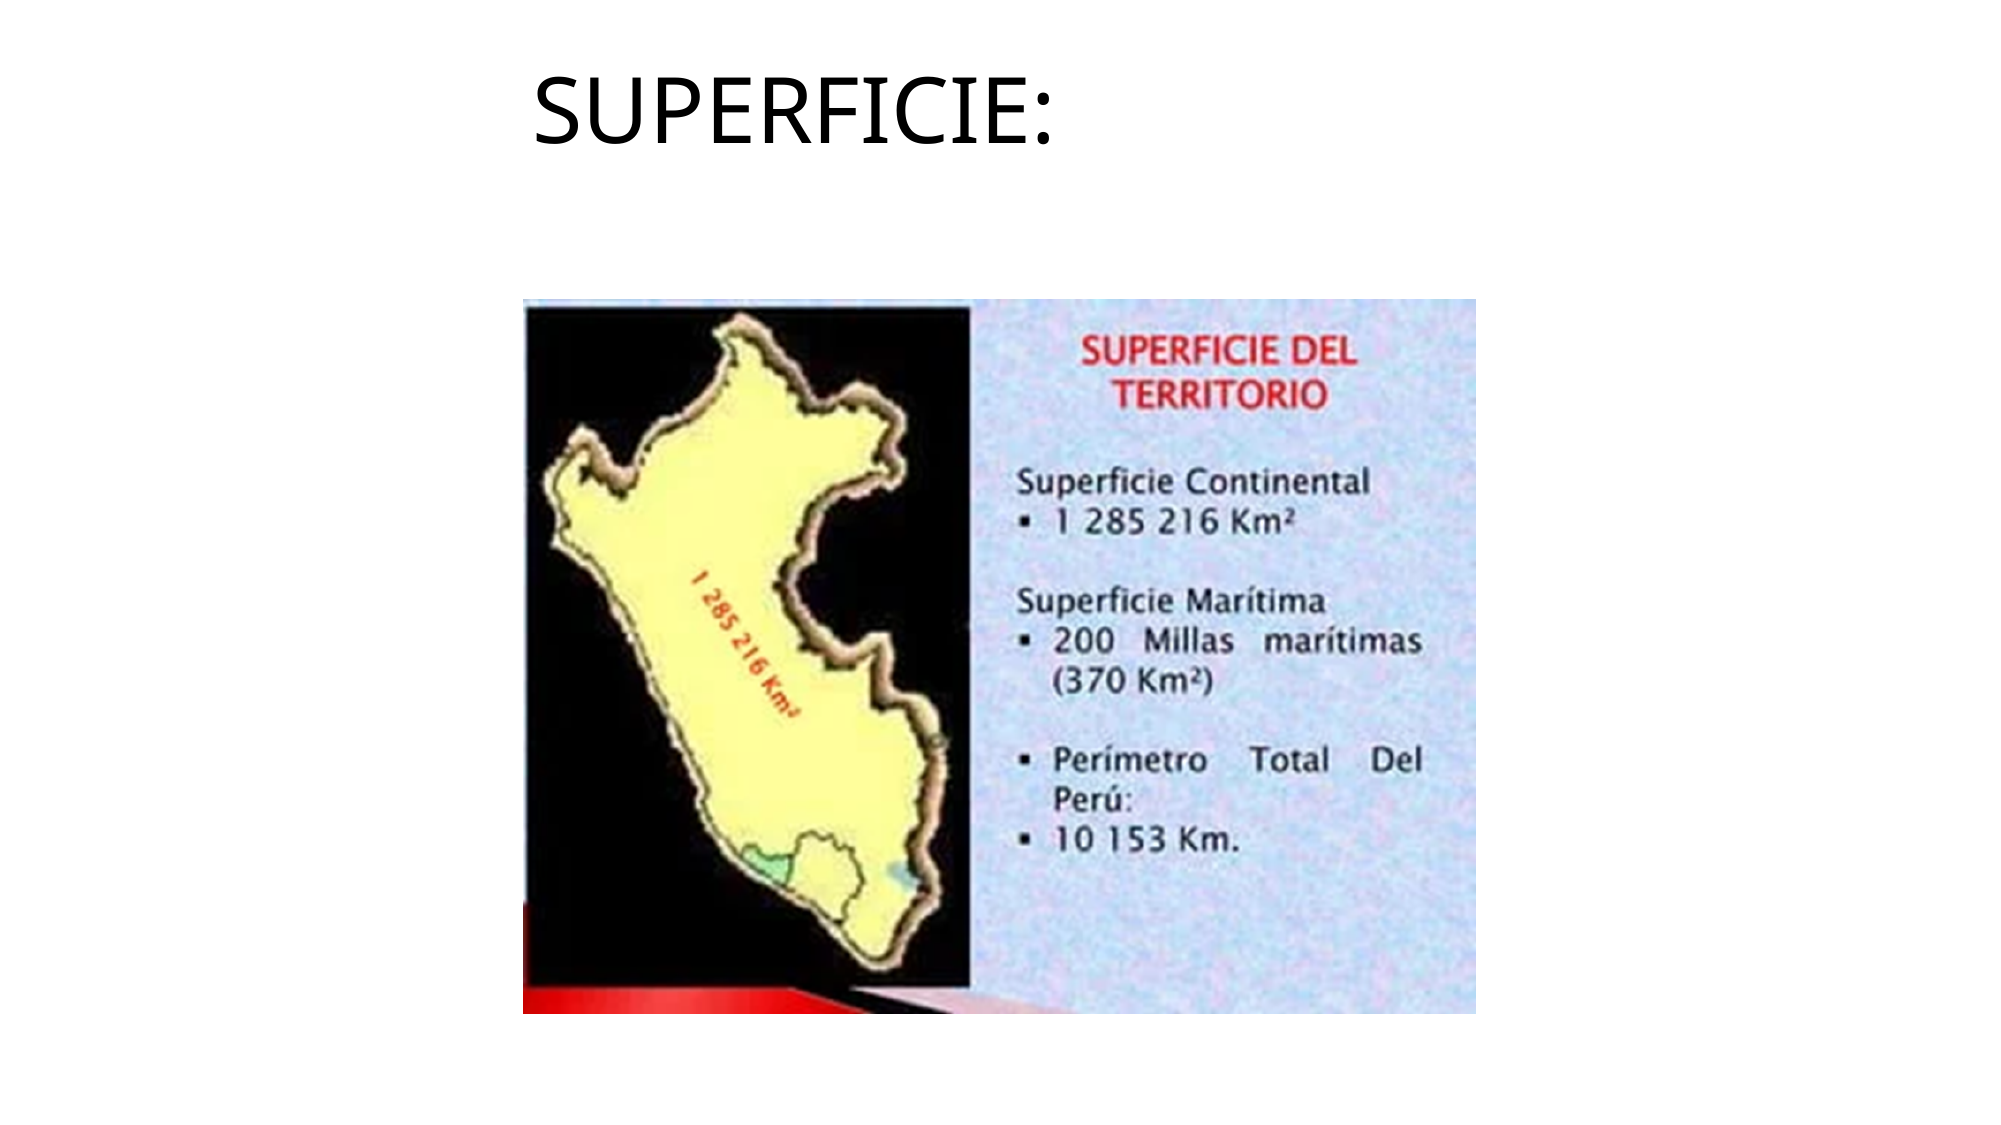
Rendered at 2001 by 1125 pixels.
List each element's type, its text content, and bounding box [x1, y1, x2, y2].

title SUPERFICIE: [137, 59, 1863, 278]
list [523, 299, 1476, 1014]
